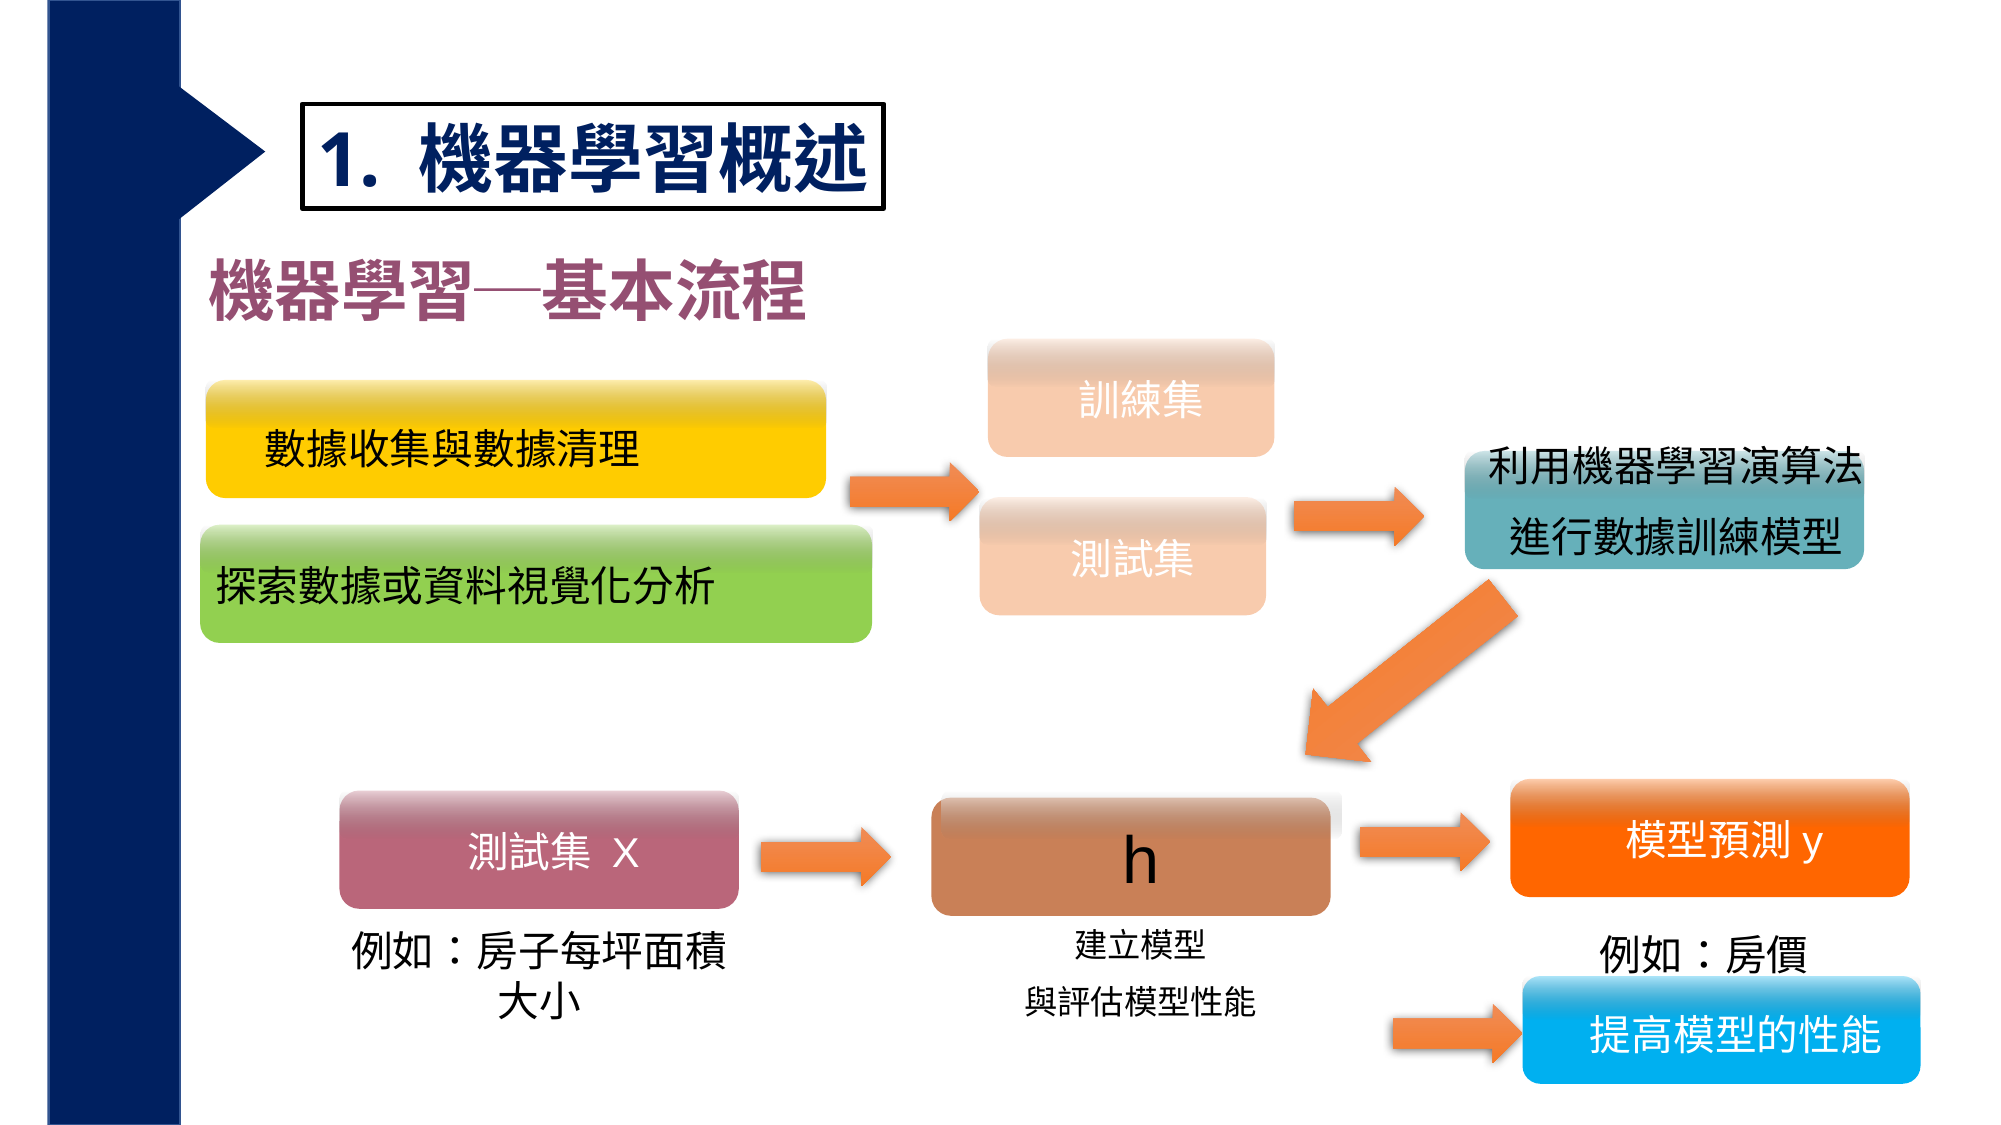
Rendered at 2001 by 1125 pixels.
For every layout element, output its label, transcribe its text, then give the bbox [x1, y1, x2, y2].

text_box 建立模型 與評估模型性能 [926, 917, 1355, 1029]
text_box [1392, 1003, 1522, 1063]
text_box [987, 338, 1295, 457]
text_box [1305, 600, 1475, 762]
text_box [339, 790, 768, 909]
text_box 例如：房子每坪面積大小 [325, 917, 754, 1032]
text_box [1510, 778, 1939, 898]
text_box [979, 497, 1287, 616]
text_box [1522, 975, 1950, 1084]
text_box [1462, 431, 1891, 650]
text_box 1. 機器學習概述 [302, 103, 884, 209]
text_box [200, 524, 921, 643]
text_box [931, 790, 1341, 916]
text_box [768, 827, 892, 887]
text_box [849, 462, 980, 522]
text_box 機器學習─基本流程 [193, 241, 824, 337]
text_box [1294, 486, 1425, 546]
text_box [1360, 812, 1491, 872]
text_box 例如：房價 [1490, 921, 1919, 986]
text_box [205, 379, 915, 499]
